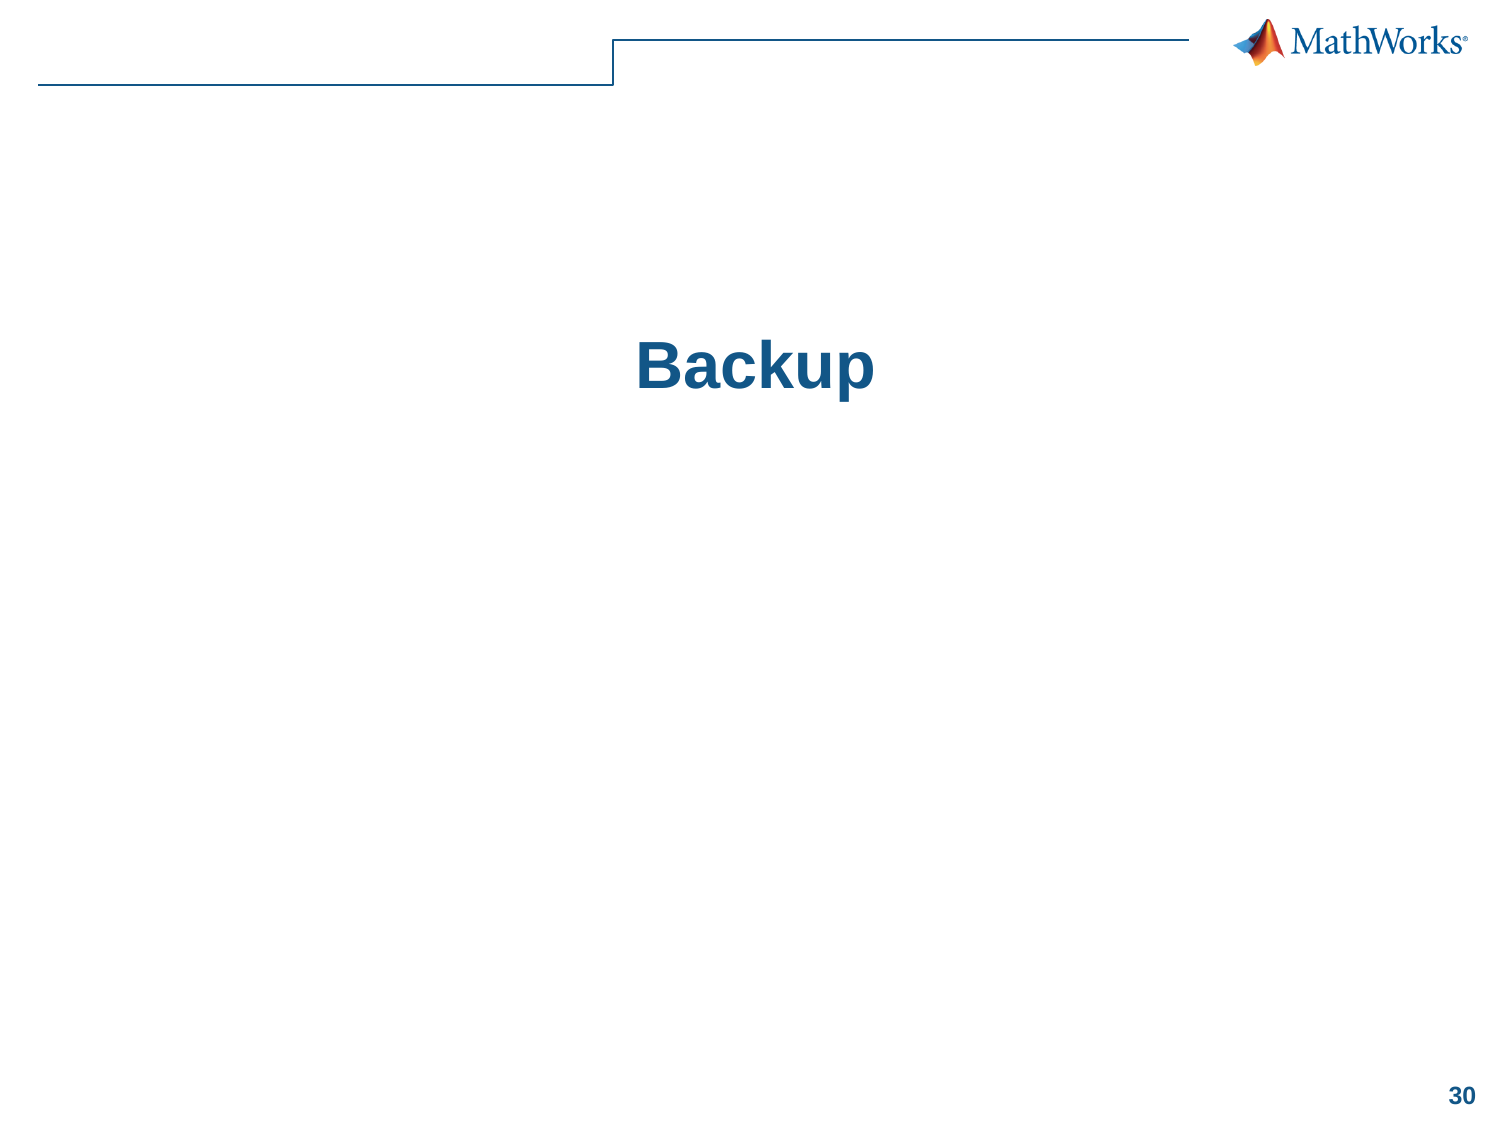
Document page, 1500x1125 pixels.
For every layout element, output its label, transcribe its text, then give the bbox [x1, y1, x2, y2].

title Backup [118, 314, 1394, 538]
picture [1226, 7, 1483, 78]
